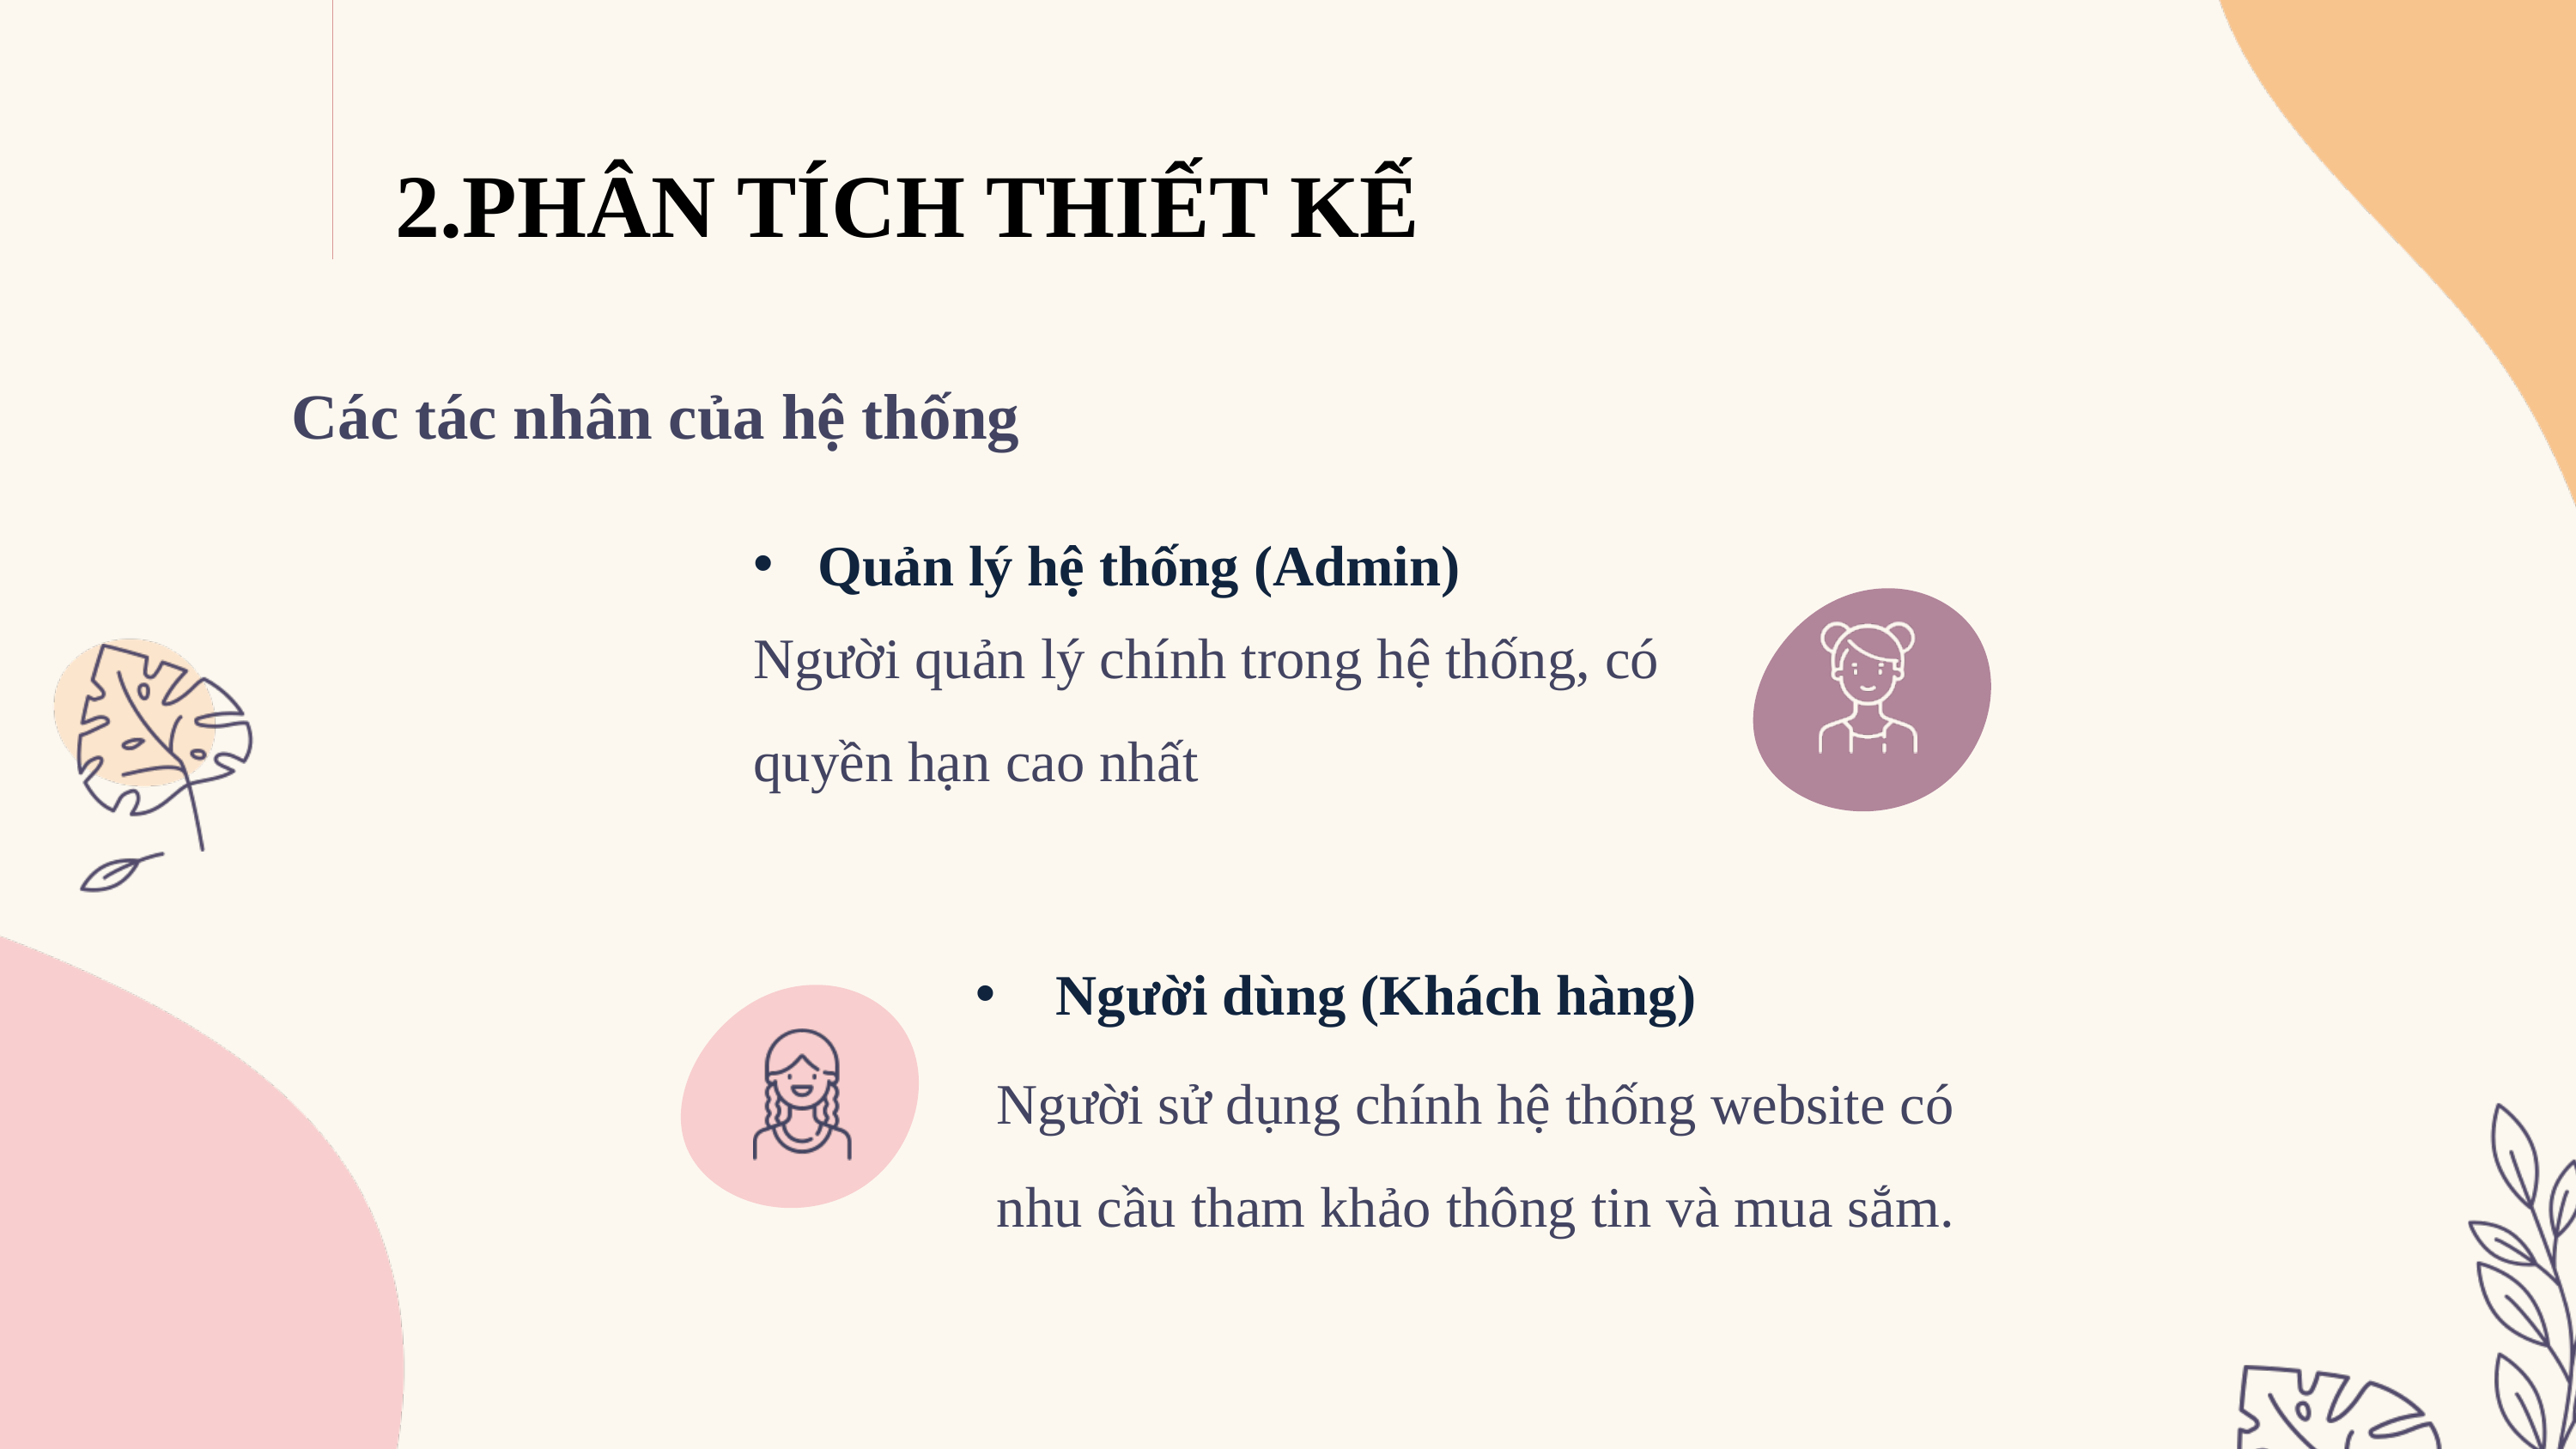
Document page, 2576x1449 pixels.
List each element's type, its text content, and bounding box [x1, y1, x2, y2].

text_box [0, 795, 550, 1449]
text_box 2.PHÂN TÍCH THIẾT KẾ [382, 76, 1433, 262]
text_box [1761, 584, 1997, 828]
text_box [76, 851, 169, 898]
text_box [690, 980, 925, 1224]
text_box Người sử dụng chính hệ thống website có nhu cầu tham khảo thông tin và mua sắm. [996, 1032, 2052, 1239]
text_box Người dùng (Khách hàng) [975, 924, 2031, 1028]
text_box Quản lý hệ thống (Admin) [753, 494, 1808, 597]
text_box [2018, 0, 2576, 622]
text_box [2468, 1102, 2576, 1449]
text_box [76, 644, 255, 852]
text_box Người quản lý chính trong hệ thống, có quyền hạn cao nhất [753, 597, 1757, 793]
text_box [46, 621, 226, 796]
text_box [2215, 1331, 2468, 1449]
text_box Các tác nhân của hệ thống [0, 318, 1728, 452]
